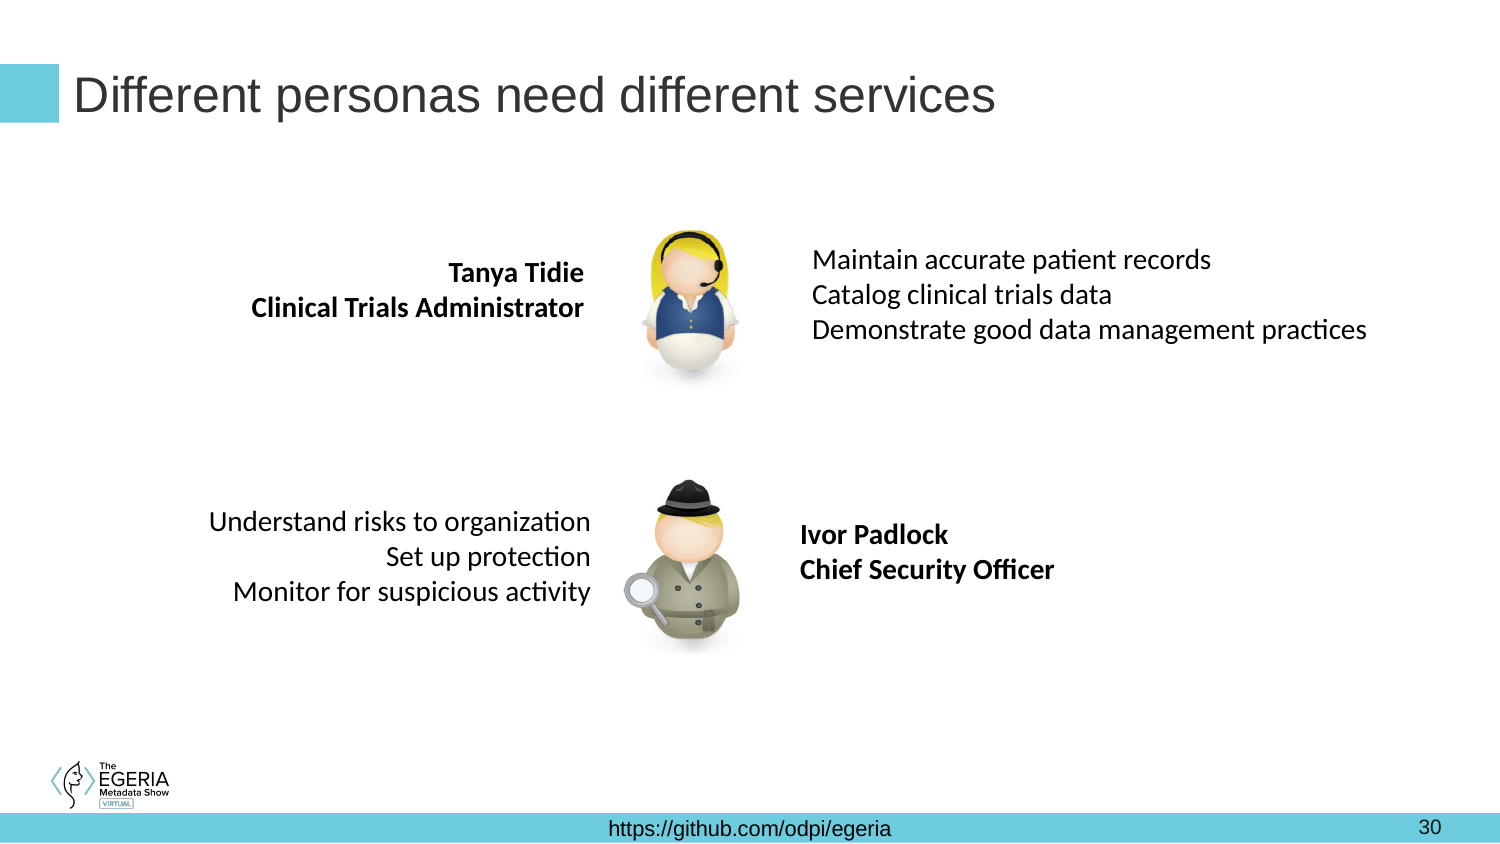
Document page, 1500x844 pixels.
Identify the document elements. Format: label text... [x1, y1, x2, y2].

text_box Maintain accurate patient records Catalog clinical trials data Demonstrate good data management practices [797, 233, 1383, 353]
text_box Understand risks to organization Set up protection Monitor for suspicious activity [42, 494, 606, 615]
slide_number 30 [1403, 811, 1494, 841]
picture [51, 761, 169, 809]
picture [624, 213, 760, 390]
title Different personas need different services [58, 47, 1449, 141]
picture [613, 468, 763, 654]
text_box Tanya Tidie Clinical Trials Administrator [236, 246, 600, 331]
text_box Ivor Padlock Chief Security Officer [785, 507, 1077, 593]
